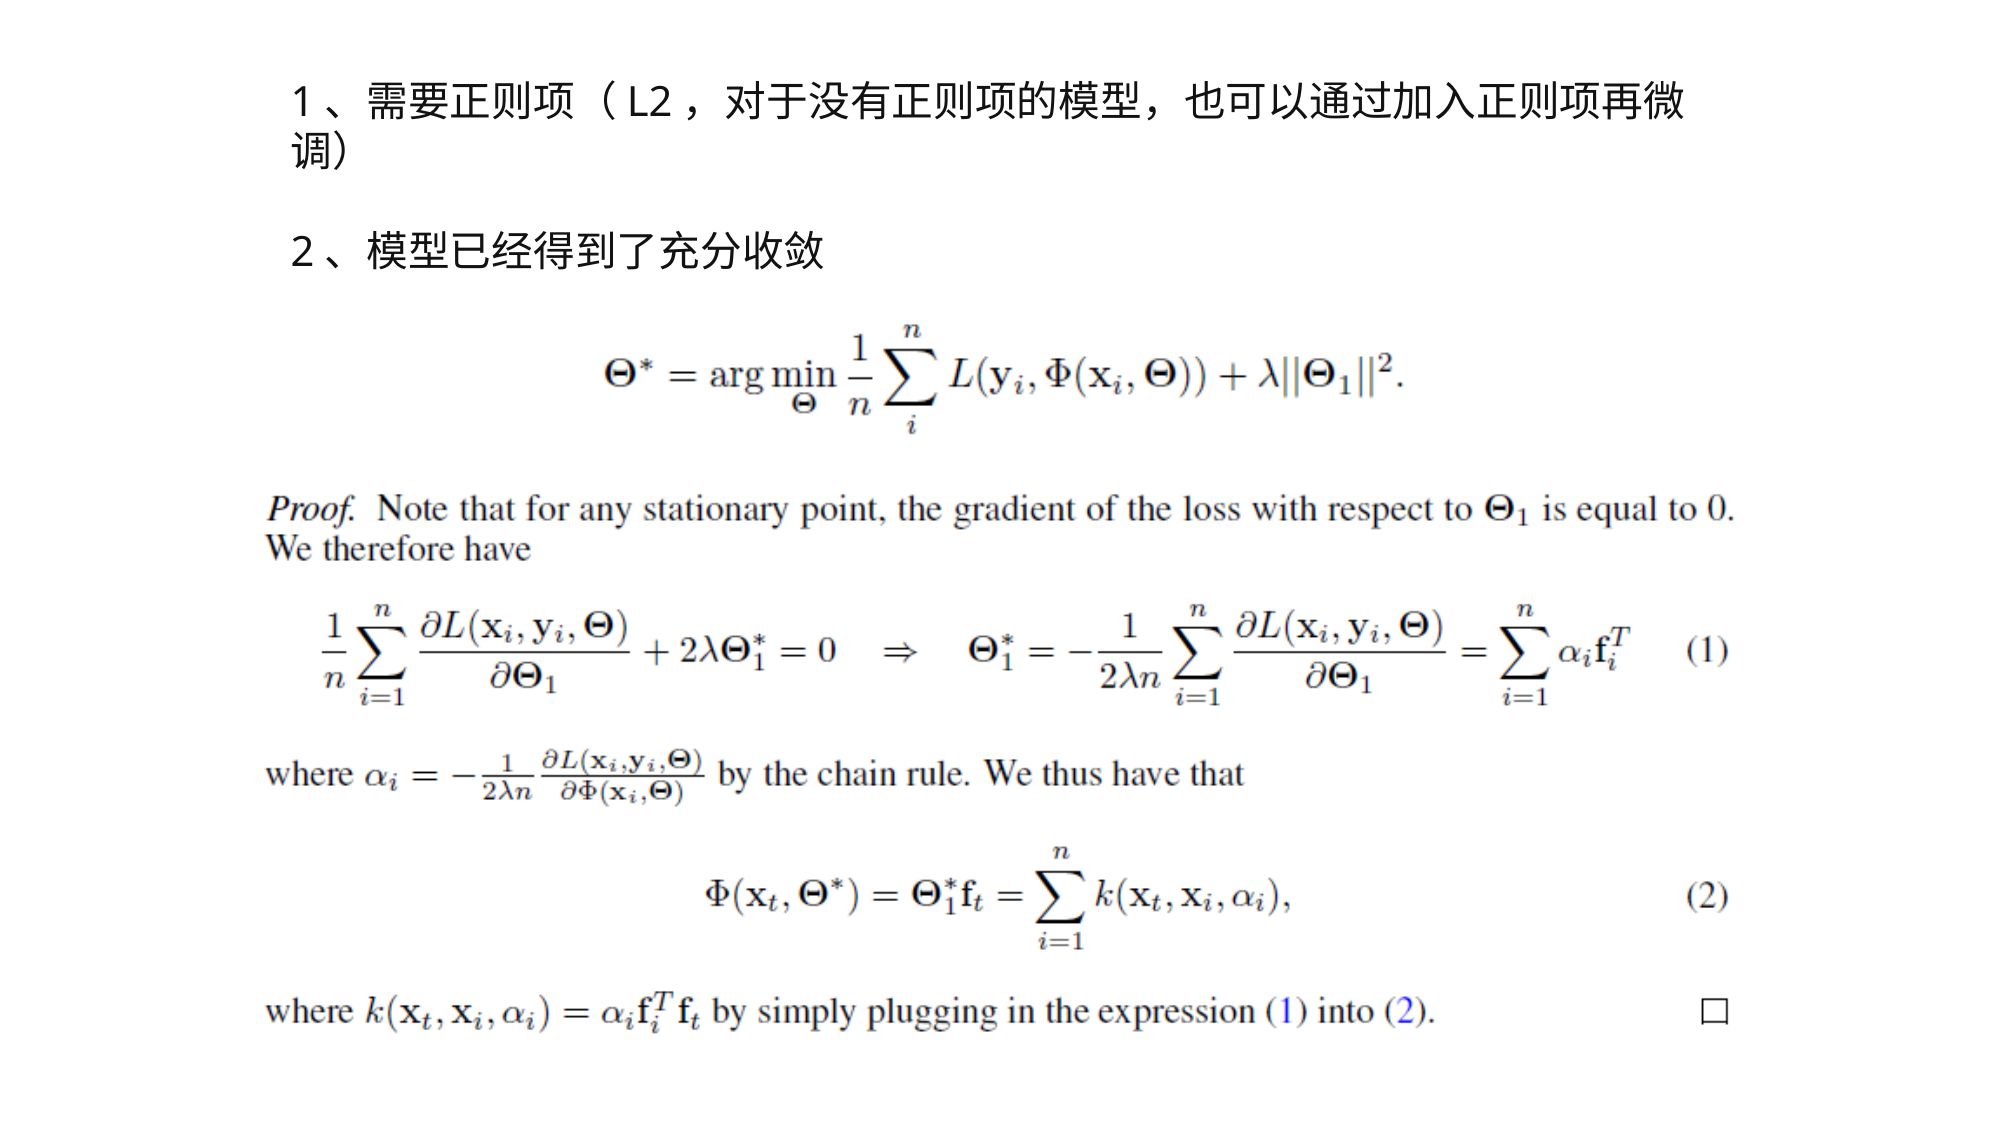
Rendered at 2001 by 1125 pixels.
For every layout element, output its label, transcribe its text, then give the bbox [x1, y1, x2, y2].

picture [572, 323, 1441, 440]
text_box 1、需要正则项（L2，对于没有正则项的模型，也可以通过加入正则项再微调） 2、模型已经得到了充分收敛 [275, 67, 1724, 283]
picture [244, 472, 1756, 1058]
